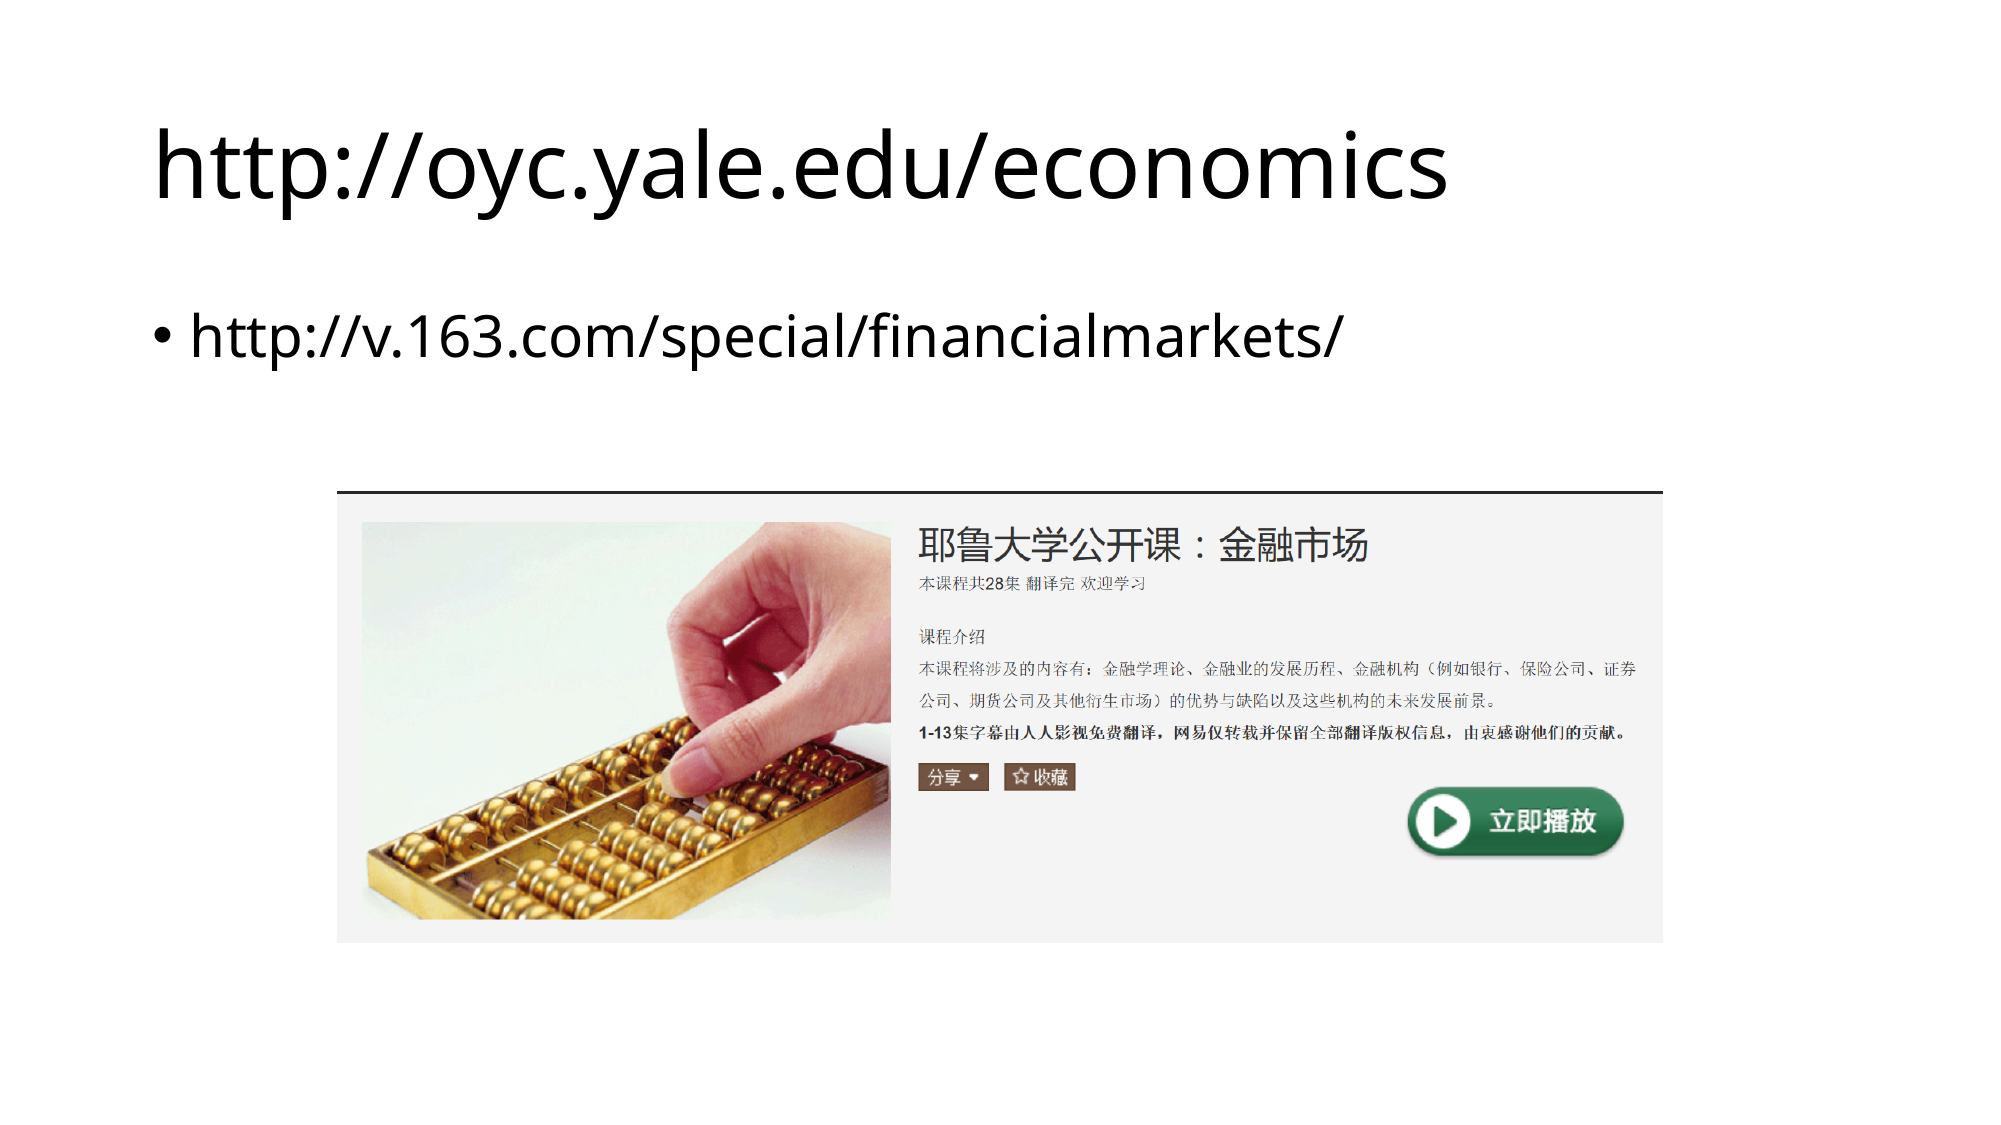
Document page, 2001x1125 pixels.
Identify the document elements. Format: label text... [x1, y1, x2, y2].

picture [337, 491, 1663, 943]
title http://oyc.yale.edu/economics [137, 59, 1863, 278]
list http://v.163.com/special/financialmarkets/ [137, 299, 1863, 1014]
